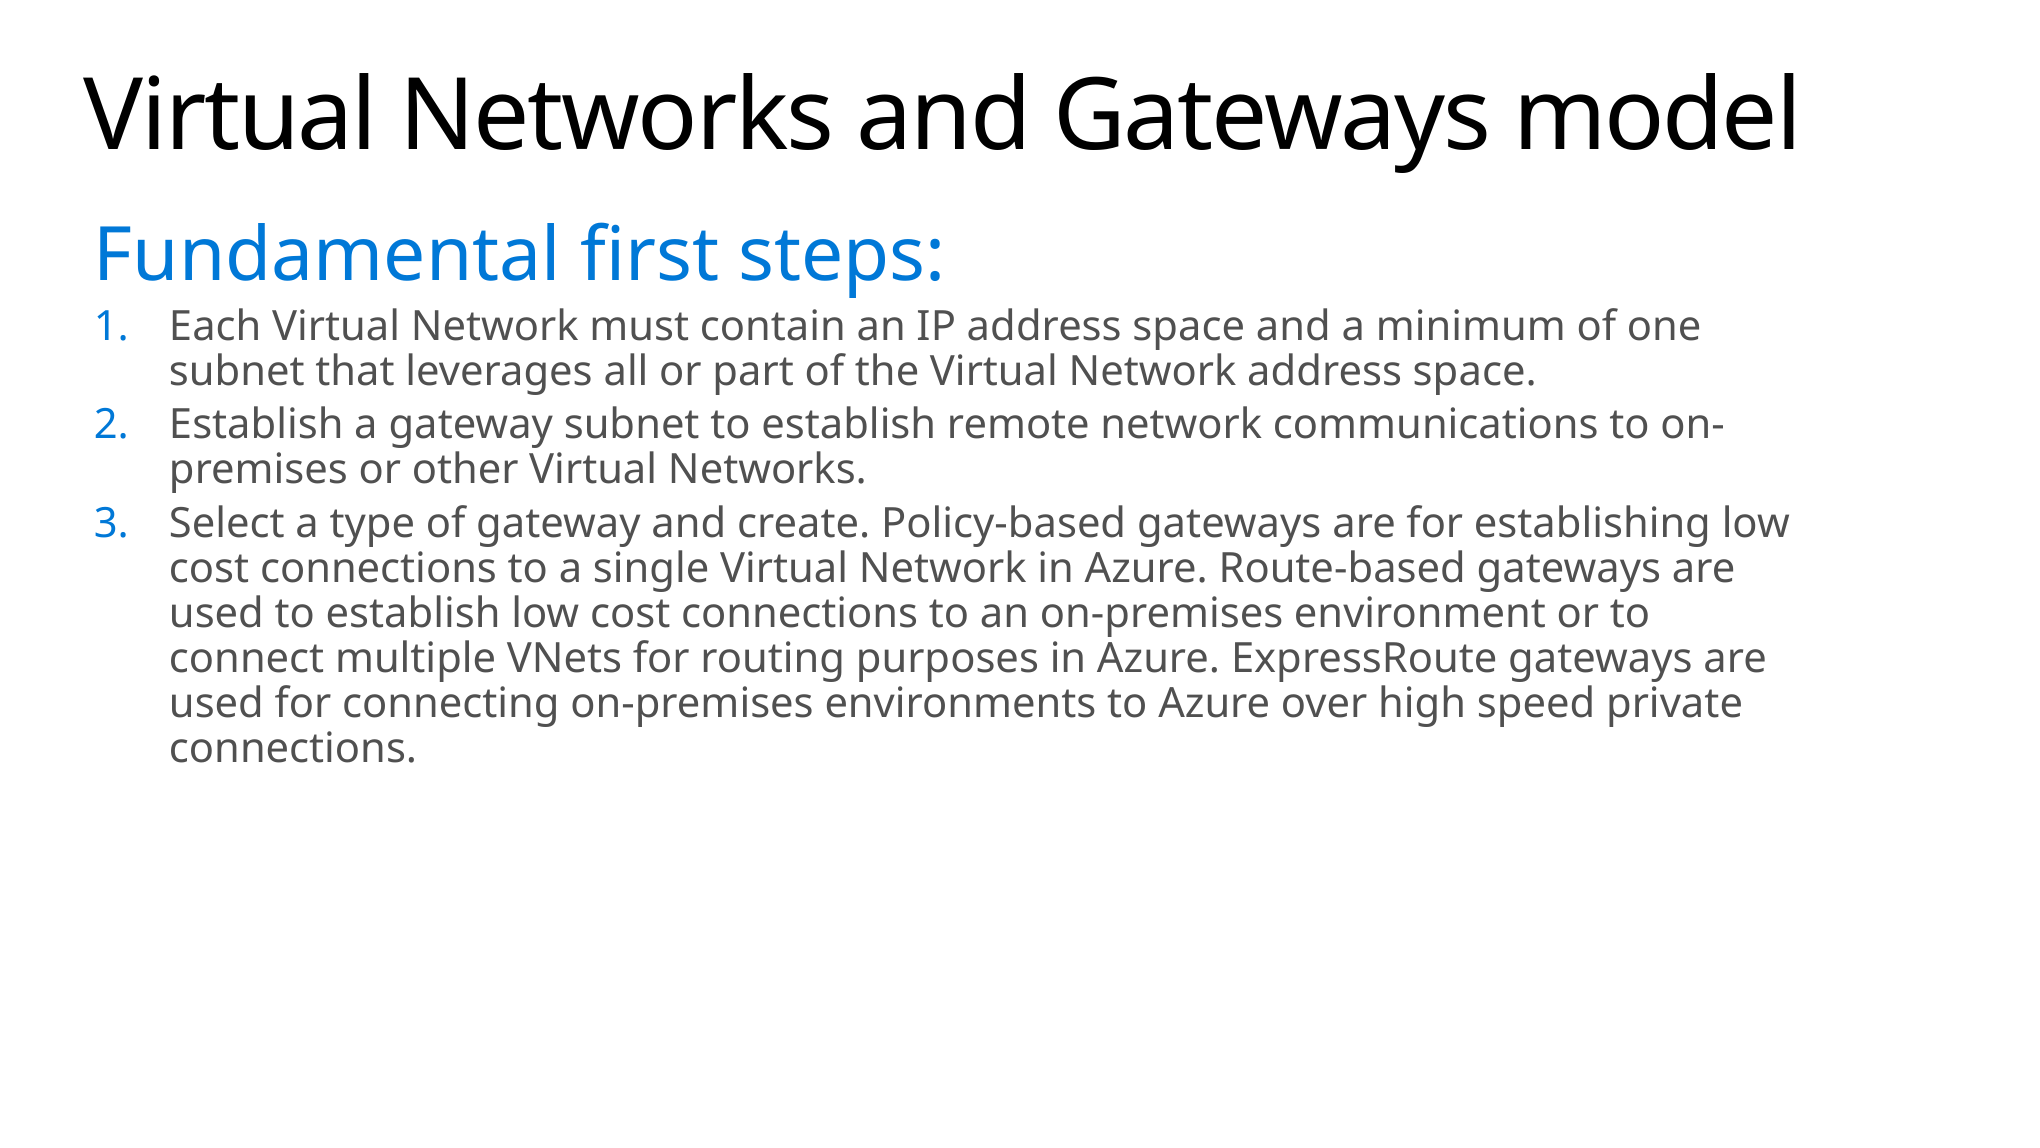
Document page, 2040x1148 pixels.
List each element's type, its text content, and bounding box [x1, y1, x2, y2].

title Virtual Networks and Gateways model [60, 48, 1980, 199]
text_box Fundamental first steps: Each Virtual Network must contain an IP address space and a minimum of one subnet that leverages all or part of the Virtual Network address space. Establish a gateway subnet to establish remote network communications to on-premises or other Virtual Networks. Select a type of gateway and create. Policy-based gateways are for establishing low cost connections to a single Virtual Network in Azure. Route-based gateways are used to establish low cost connections to an on-premises environment or to connect multiple VNets for routing purposes in Azure. ExpressRoute gateways are used for connecting on-premises environments to Azure over high speed private connections. [69, 200, 1834, 883]
